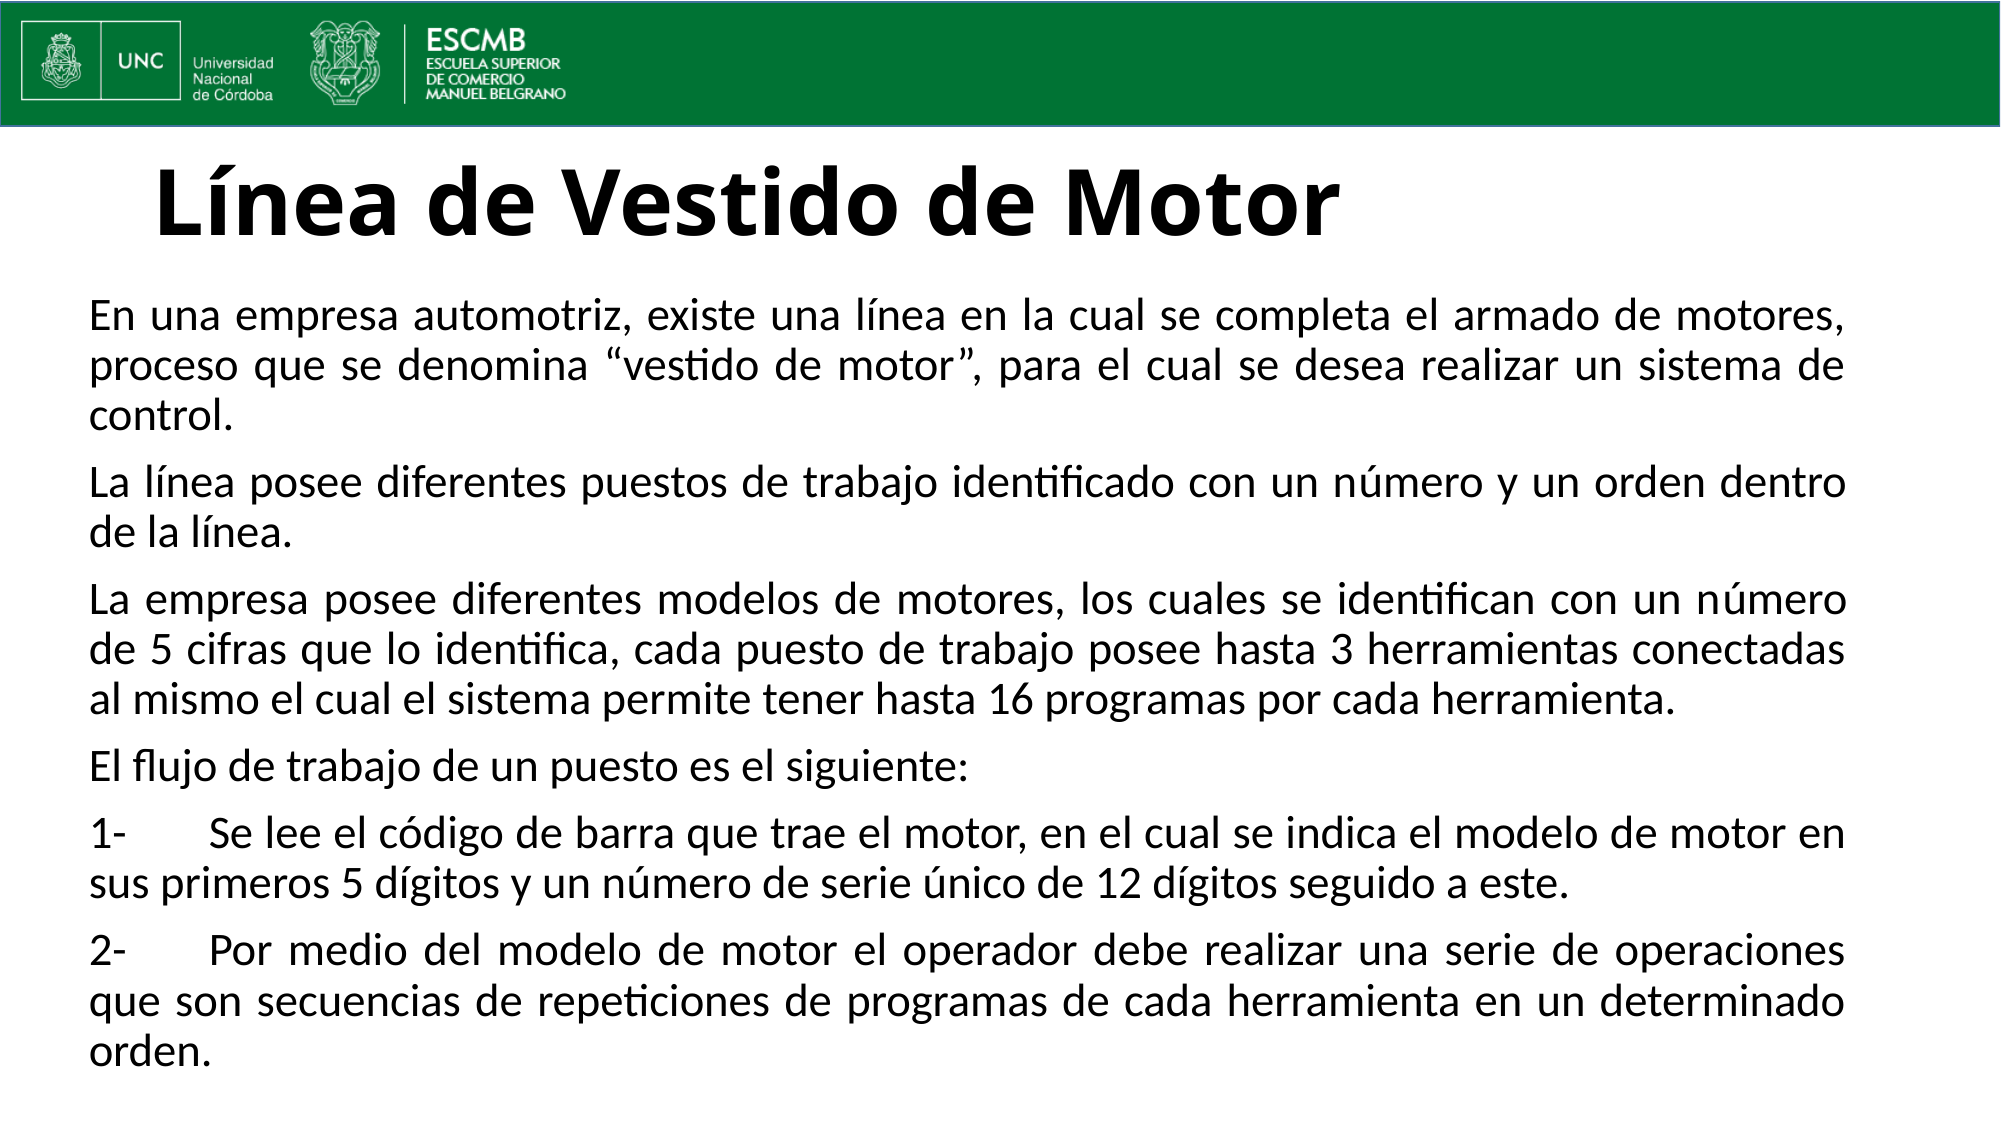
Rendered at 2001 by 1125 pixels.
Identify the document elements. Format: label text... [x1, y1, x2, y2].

picture [20, 4, 574, 116]
title Línea de Vestido de Motor [137, 129, 1863, 282]
list En una empresa automotriz, existe una línea en la cual se completa el armado de motores, proceso que se denomina “vestido de motor”, para el cual se desea realizar un sistema de control. La línea posee diferentes puestos de trabajo identificado con un número y un orden dentro de la línea. La empresa posee diferentes modelos de motores, los cuales se identifican con un número de 5 cifras que lo identifica, cada puesto de trabajo posee hasta 3 herramientas conectadas al mismo el cual el sistema permite tener hasta 16 programas por cada herramienta. El flujo de trabajo de un puesto es el siguiente: 1- Se lee el código de barra que trae el motor, en el cual se indica el modelo de motor en sus primeros 5 dígitos y un número de serie único de 12 dígitos seguido a este. 2- Por medio del modelo de motor el operador debe realizar una serie de operaciones que son secuencias de repeticiones de programas de cada herramienta en un determinado orden. [73, 282, 1863, 1085]
